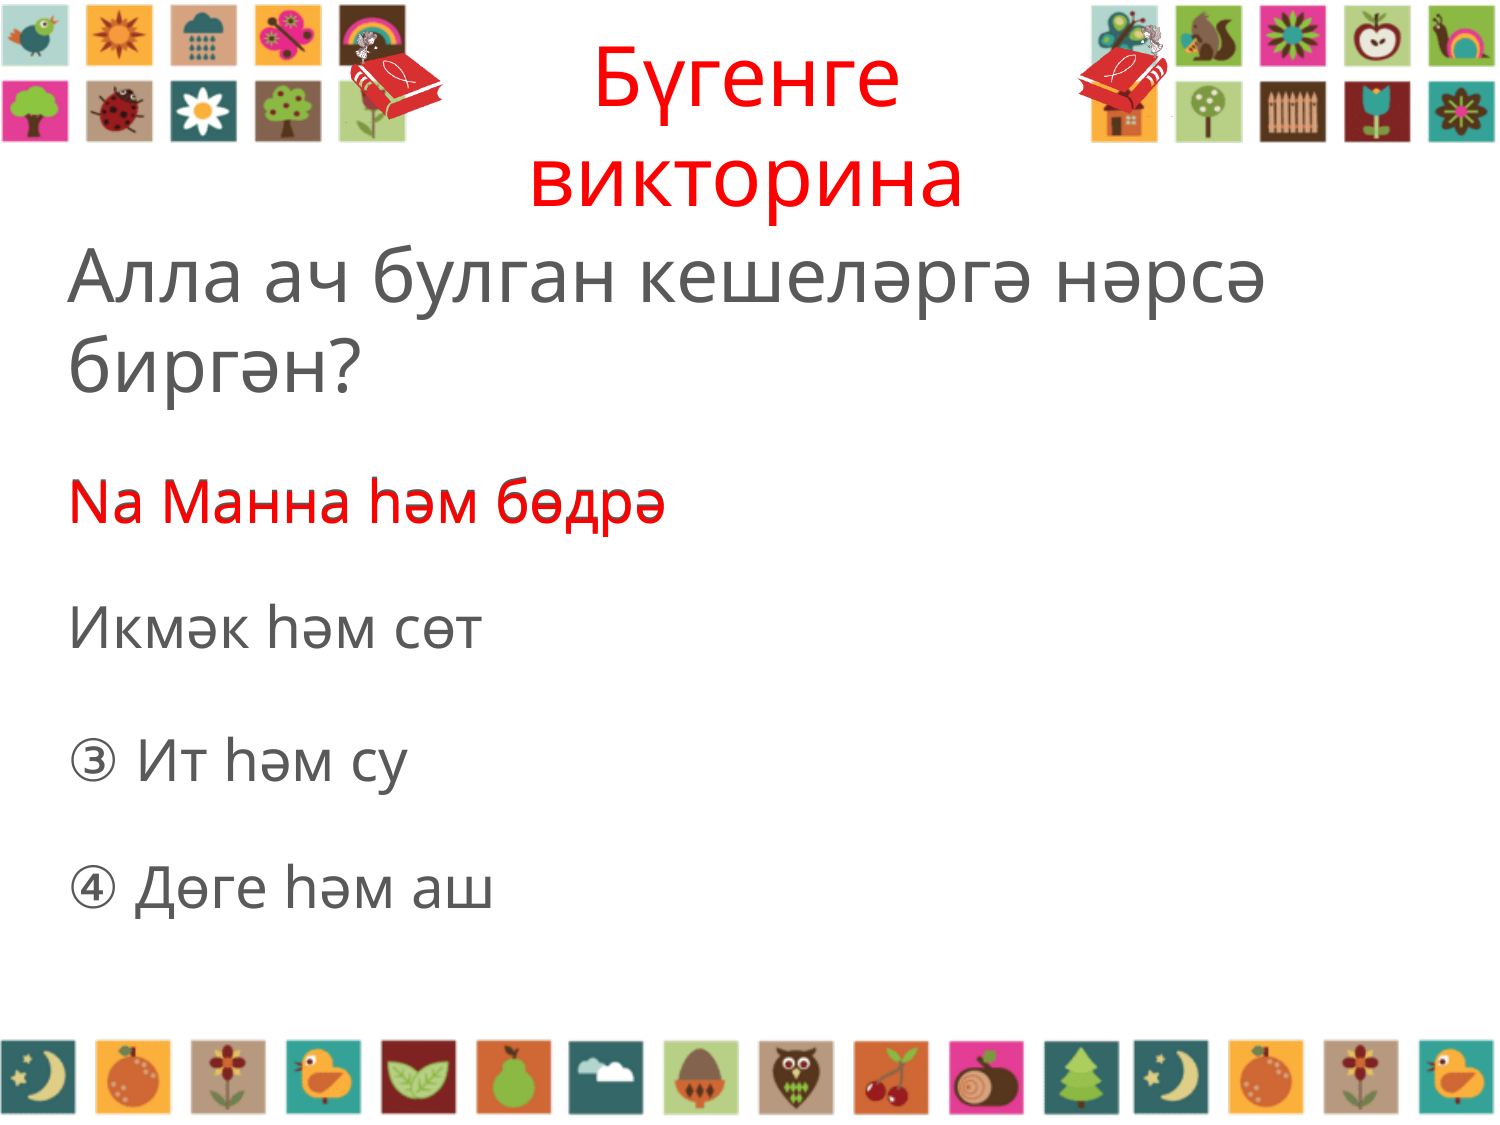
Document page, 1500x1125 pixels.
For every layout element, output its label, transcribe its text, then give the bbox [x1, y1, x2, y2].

text_box Икмәк һәм сөт [53, 582, 1436, 668]
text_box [0, 1028, 1500, 1118]
text_box Na Манна һәм бөдрә [53, 457, 1483, 543]
text_box ④ Дөге һәм аш [53, 842, 1483, 928]
text_box ③ Ит һәм су [53, 716, 1483, 801]
text_box Алла ач булган кешеләргә нәрсә биргән? [53, 219, 1436, 415]
picture [1046, 3, 1500, 150]
picture [0, 3, 475, 150]
text_box Бүгенге викторина [414, 16, 1080, 219]
